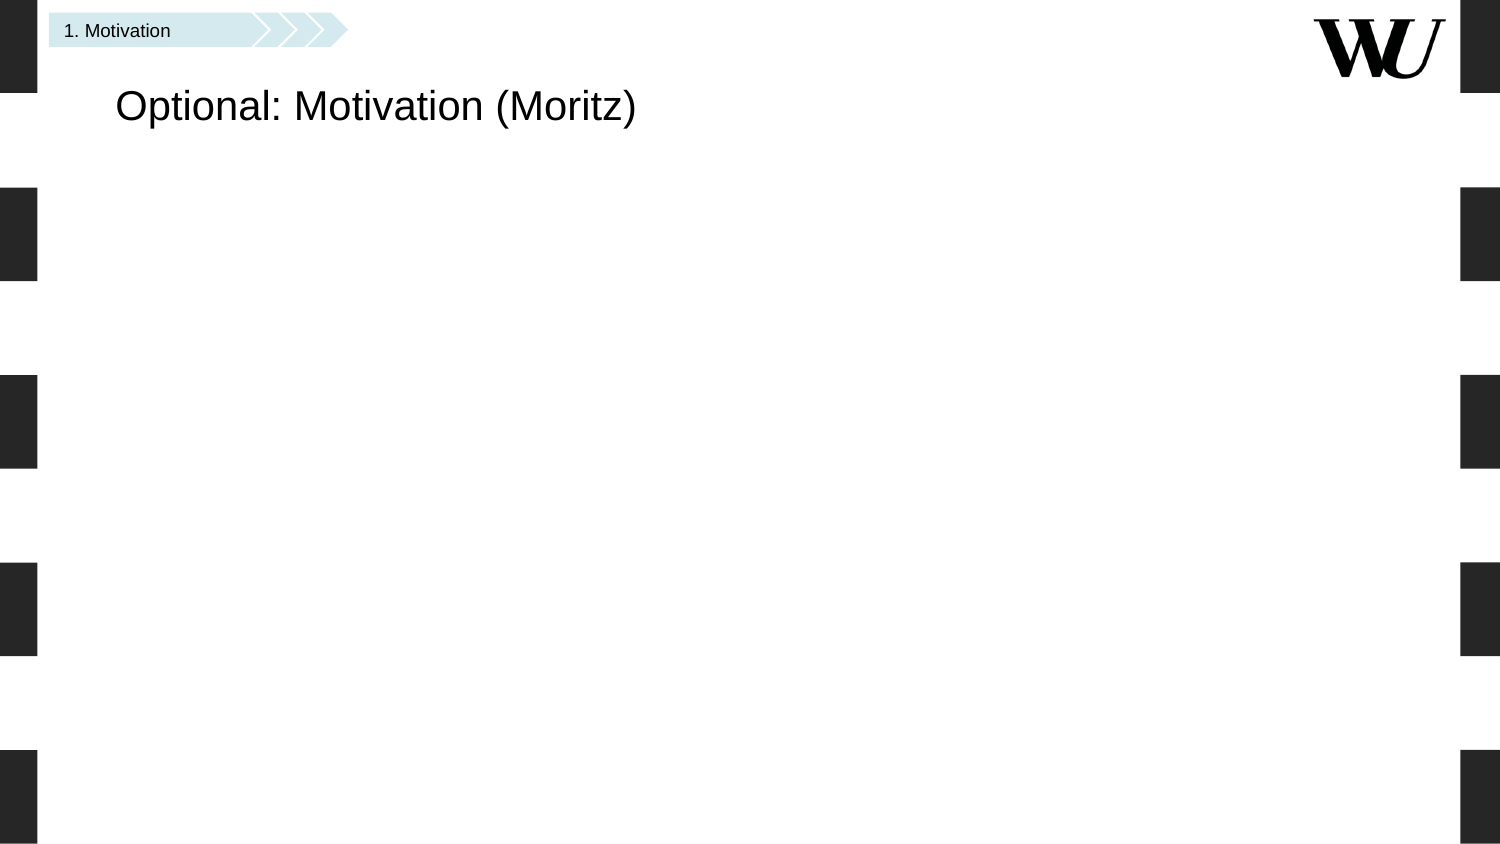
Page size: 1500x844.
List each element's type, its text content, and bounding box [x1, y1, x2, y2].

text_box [48, 12, 349, 48]
title Optional: Motivation (Moritz) [100, 56, 1365, 151]
picture [1307, 2, 1452, 92]
